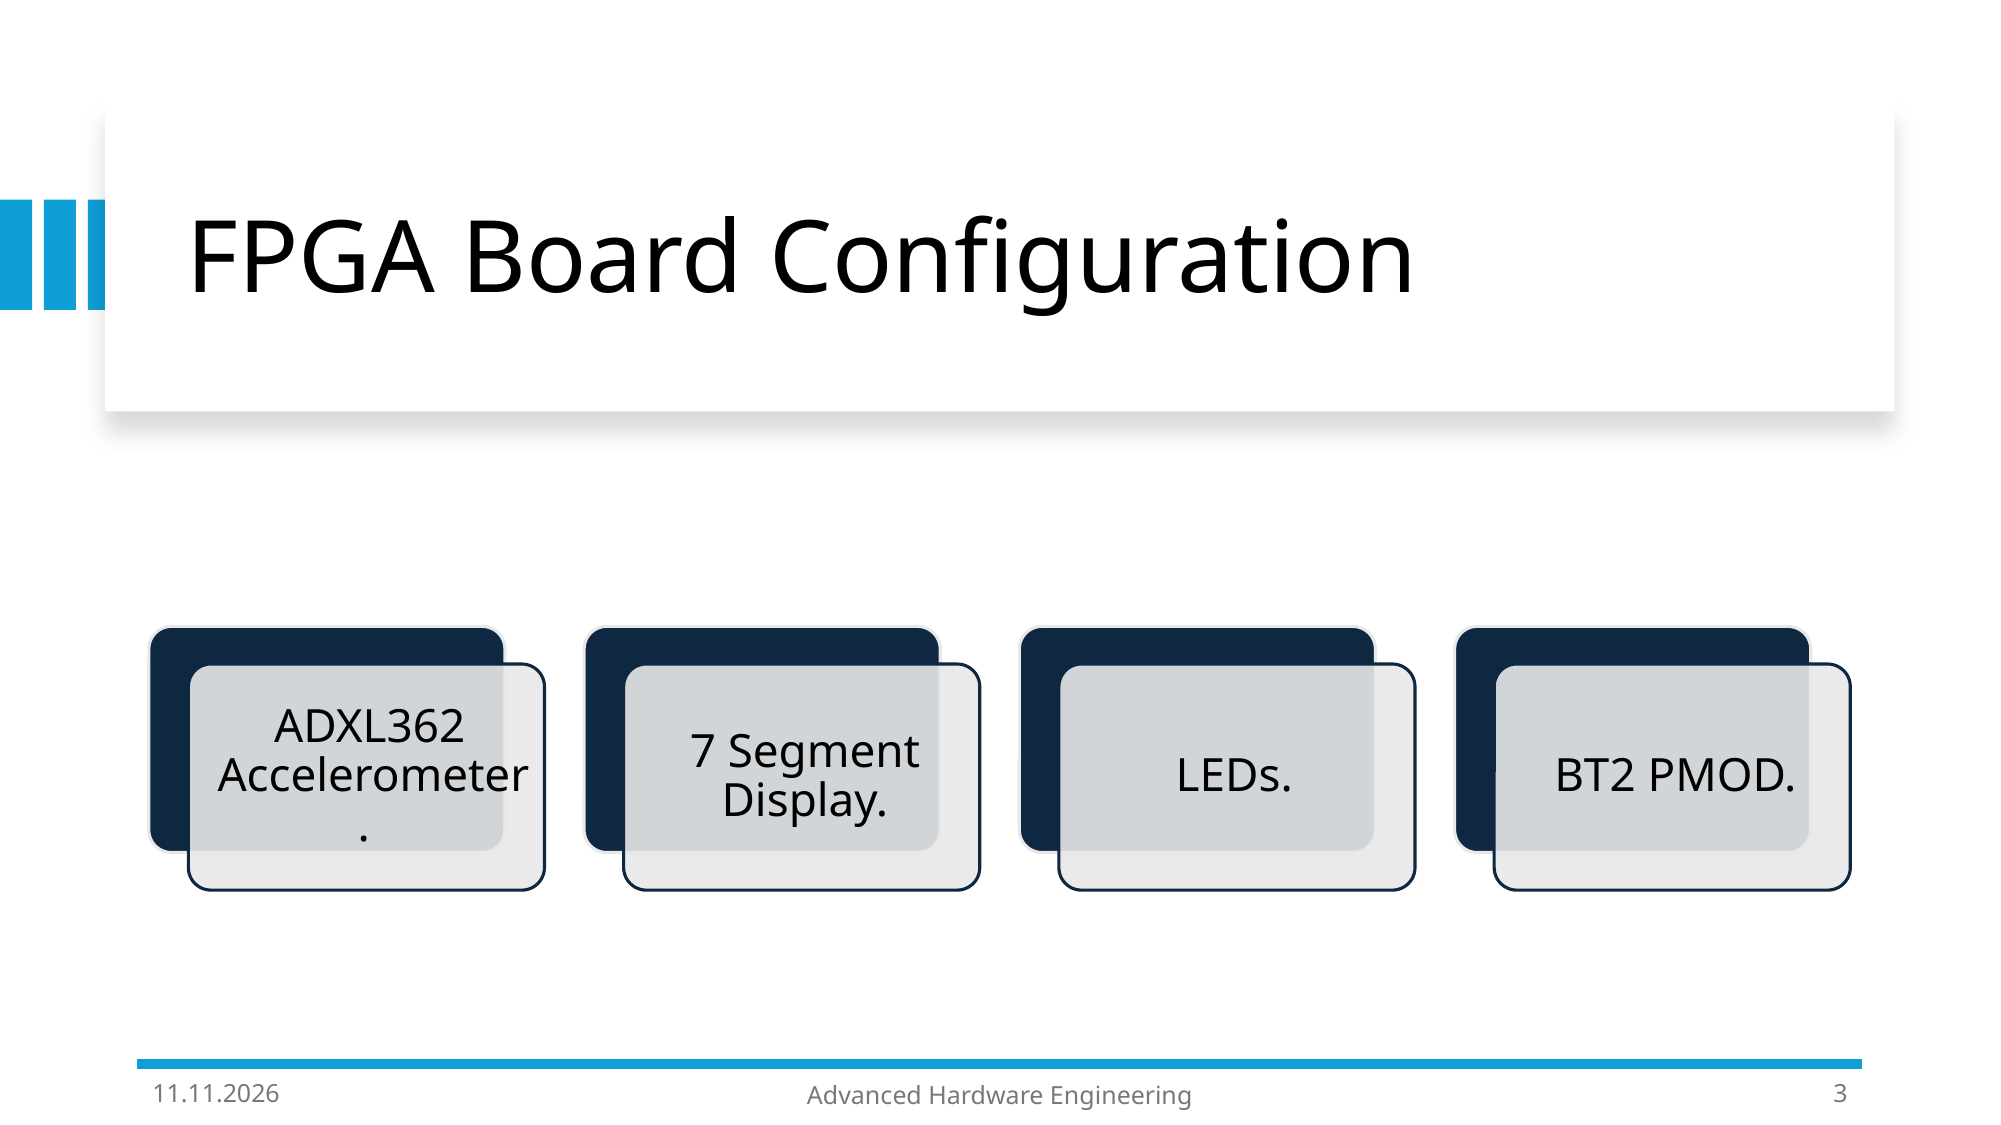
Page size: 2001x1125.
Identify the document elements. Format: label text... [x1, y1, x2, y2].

title FPGA Board Configuration [171, 132, 1840, 388]
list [147, 494, 1852, 1022]
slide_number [137, 1065, 588, 1125]
footer Advanced Hardware Engineering [662, 1065, 1338, 1125]
slide_number 3 [1412, 1065, 1863, 1125]
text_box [0, 199, 121, 311]
text_box [0, 0, 2000, 1125]
text_box [103, 99, 1896, 413]
